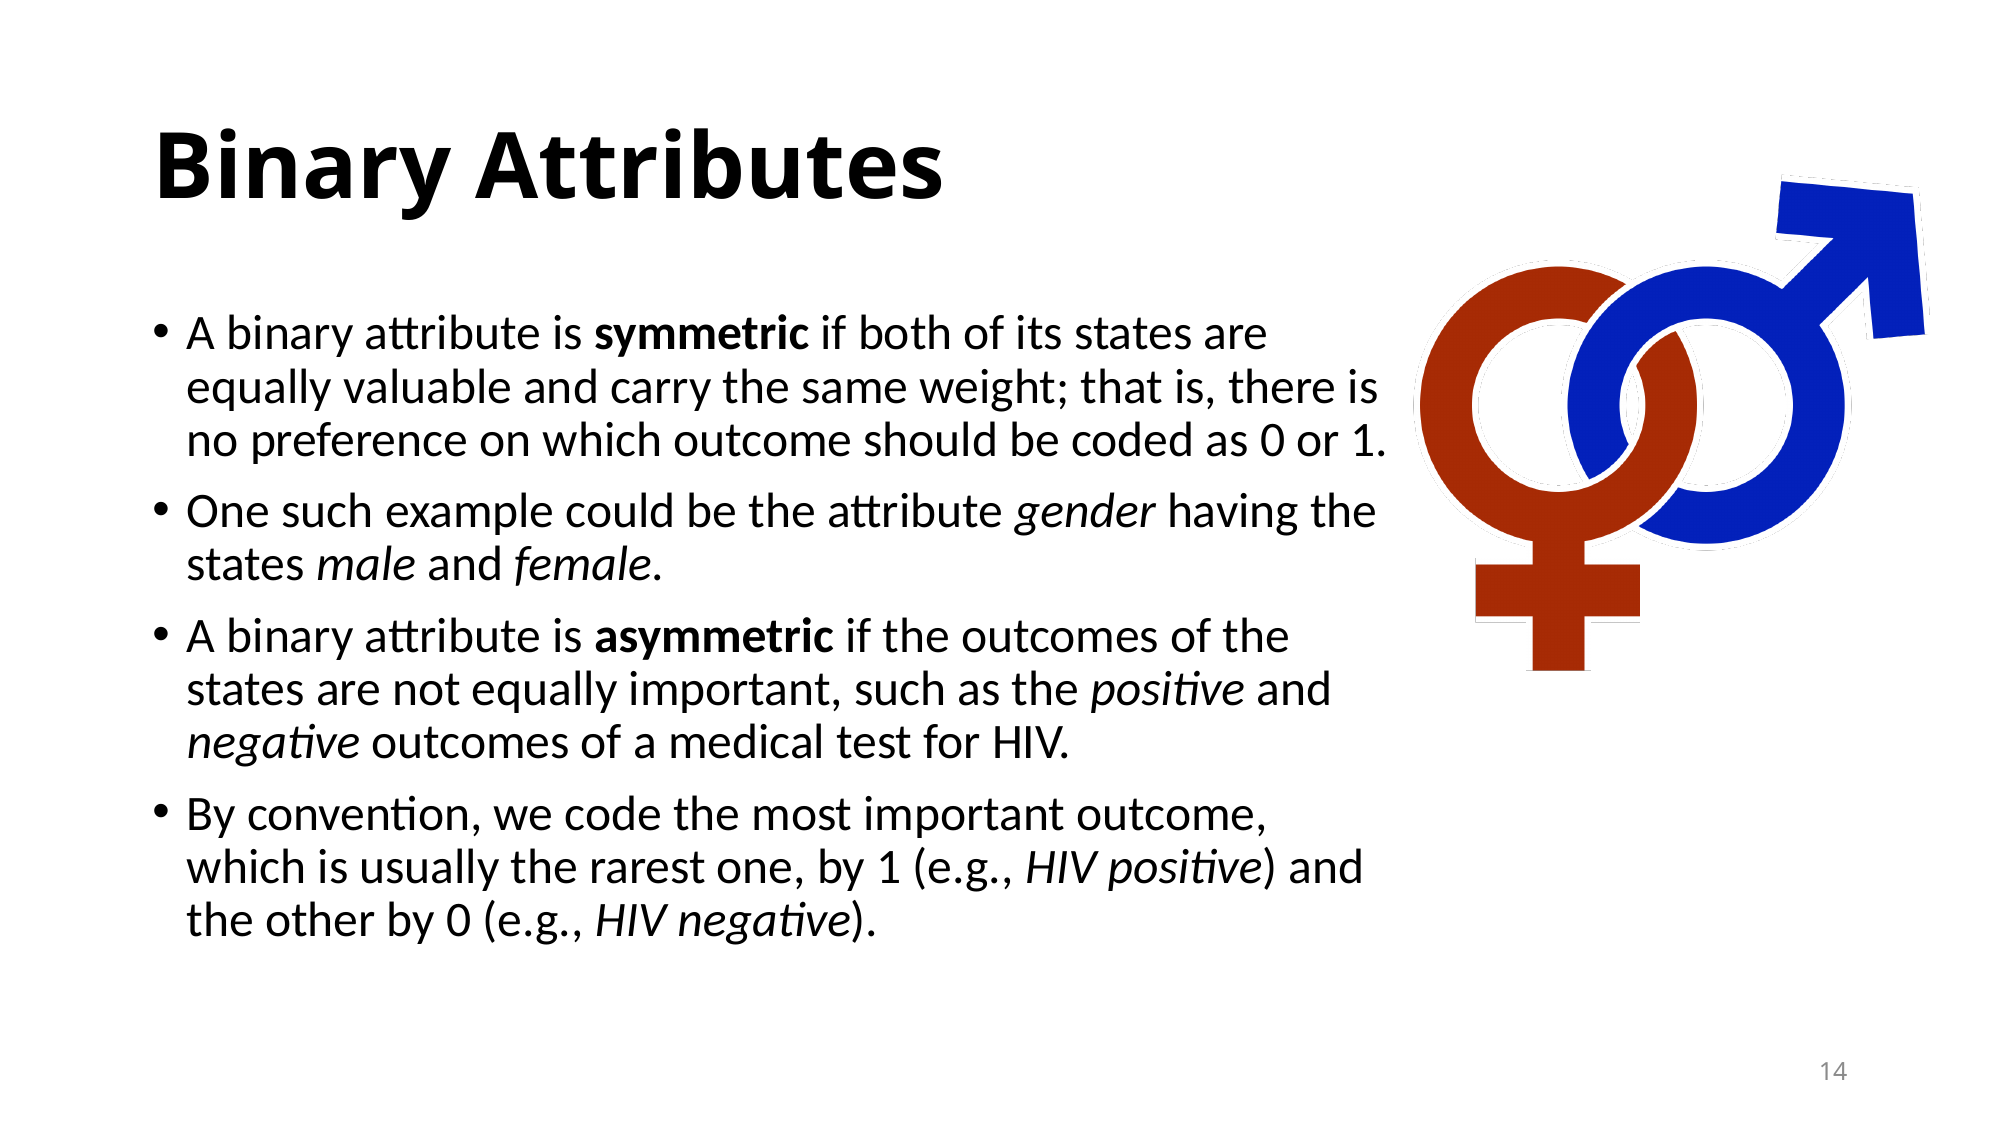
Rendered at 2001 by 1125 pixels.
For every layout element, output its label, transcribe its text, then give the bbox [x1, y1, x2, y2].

title Binary Attributes [137, 59, 1863, 278]
list A binary attribute is symmetric if both of its states are equally valuable and carry the same weight; that is, there is no preference on which outcome should be coded as 0 or 1. One such example could be the attribute gender having the states male and female. A binary attribute is asymmetric if the outcomes of the states are not equally important, such as the positive and negative outcomes of a medical test for HIV. By convention, we code the most important outcome, which is usually the rarest one, by 1 (e.g., HIV positive) and the other by 0 (e.g., HIV negative). [137, 299, 1413, 1014]
picture [1412, 168, 1930, 686]
slide_number 14 [1412, 1042, 1863, 1103]
